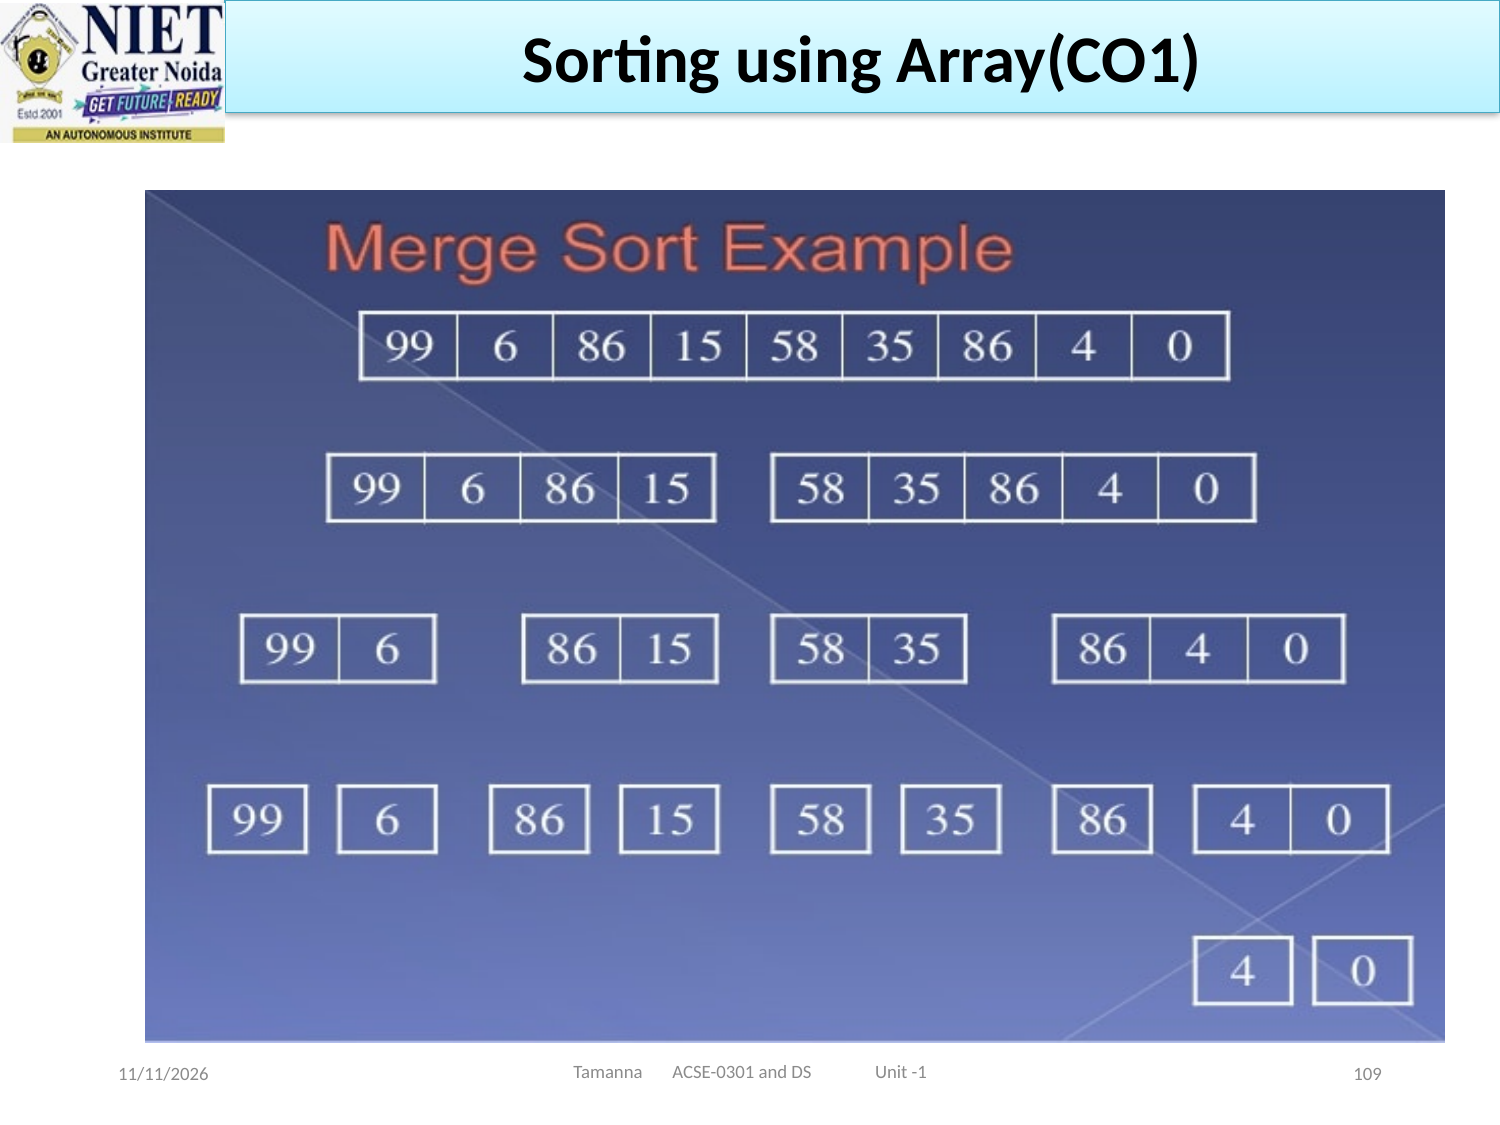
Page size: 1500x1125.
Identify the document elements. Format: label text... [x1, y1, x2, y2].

slide_number 109 [1059, 1043, 1397, 1103]
picture [0, 3, 225, 143]
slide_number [103, 1042, 441, 1103]
picture [145, 190, 1445, 1043]
text_box Sorting using Array(CO1) [224, 0, 1500, 113]
footer Tamanna ACSE-0301 and DS Unit -1 [496, 1043, 1004, 1103]
